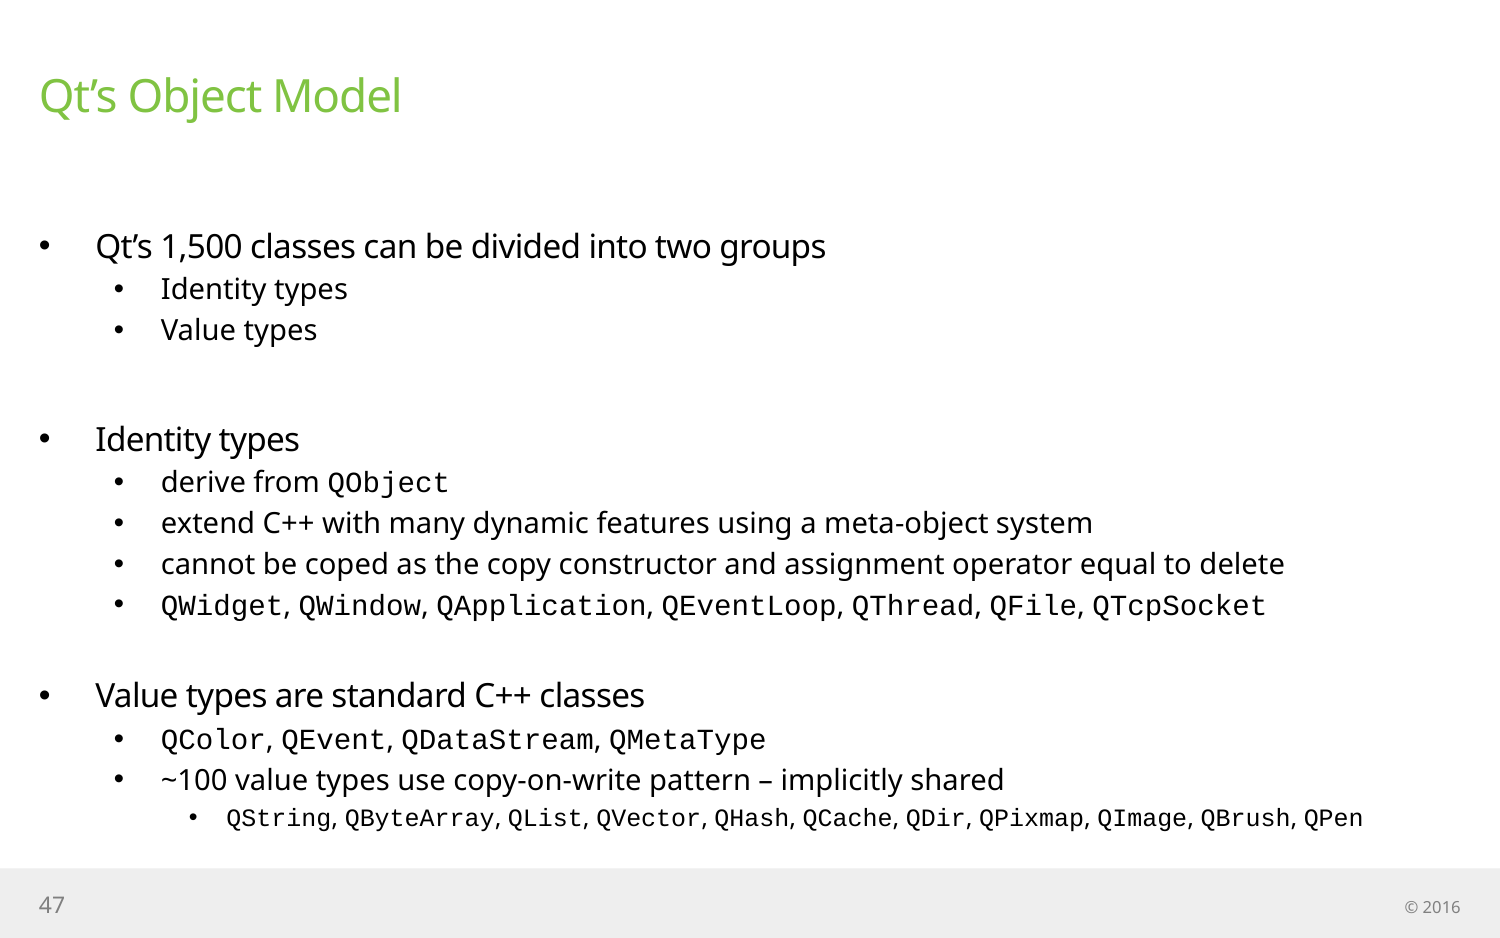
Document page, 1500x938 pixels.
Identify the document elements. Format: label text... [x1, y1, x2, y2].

slide_number 47 [39, 892, 410, 921]
list Qt’s 1,500 classes can be divided into two groups Identity types Value types Identity types derive from QObject extend C++ with many dynamic features using a meta-object system cannot be coped as the copy constructor and assignment operator equal to delete QWidget, QWindow, QApplication, QEventLoop, QThread, QFile, QTcpSocket Value types are standard C++ classes QColor, QEvent, QDataStream, QMetaType ~100 value types use copy-on-write pattern – implicitly shared QString, QByteArray, QList, QVector, QHash, QCache, QDir, QPixmap, QImage, QBrush, QPen [39, 224, 1471, 846]
footer © 2016 [1188, 896, 1461, 917]
title Qt’s Object Model [39, 66, 1052, 195]
